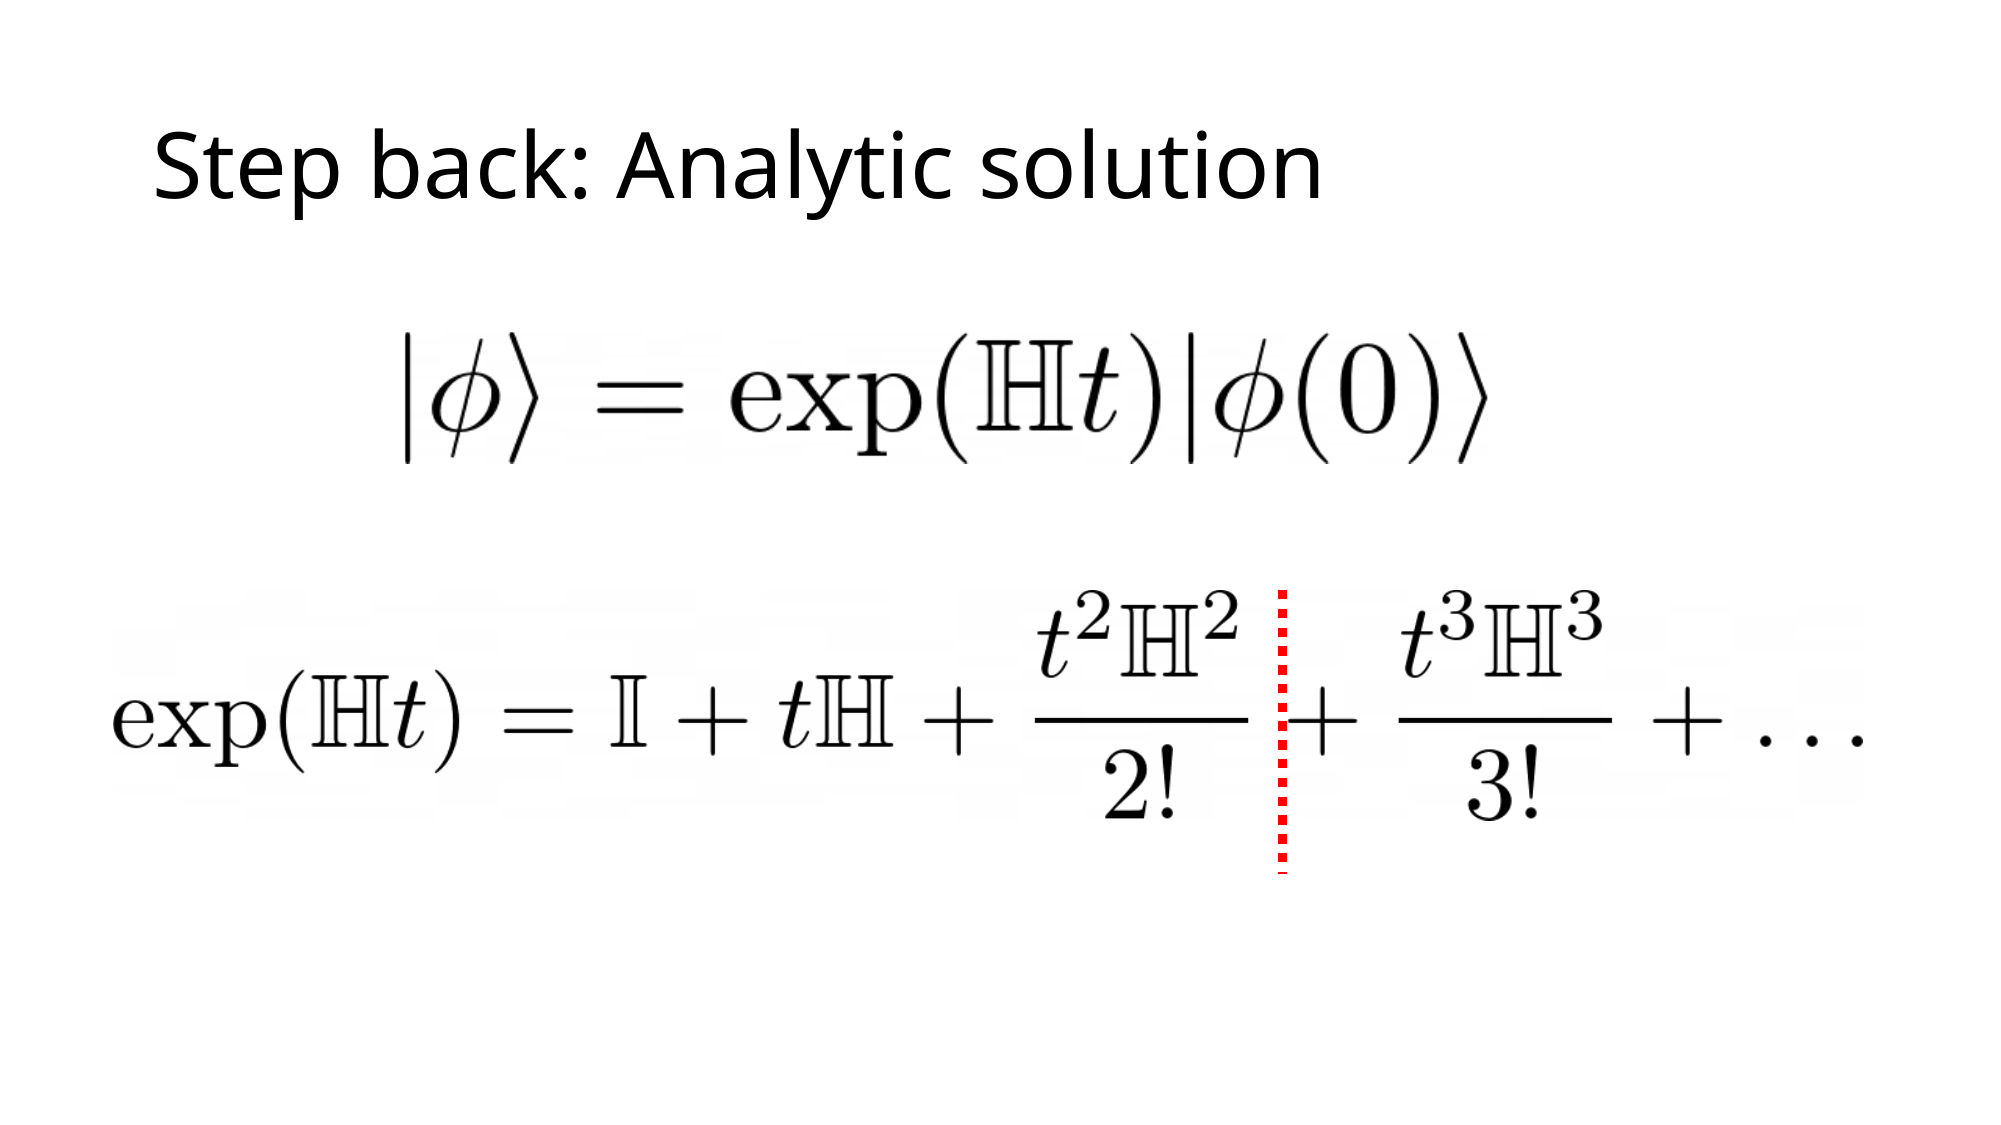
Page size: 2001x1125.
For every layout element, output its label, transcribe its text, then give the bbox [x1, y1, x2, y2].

title Step back: Analytic solution [137, 59, 1863, 278]
picture [113, 590, 1282, 821]
picture [403, 331, 1489, 464]
picture [1283, 590, 1863, 821]
